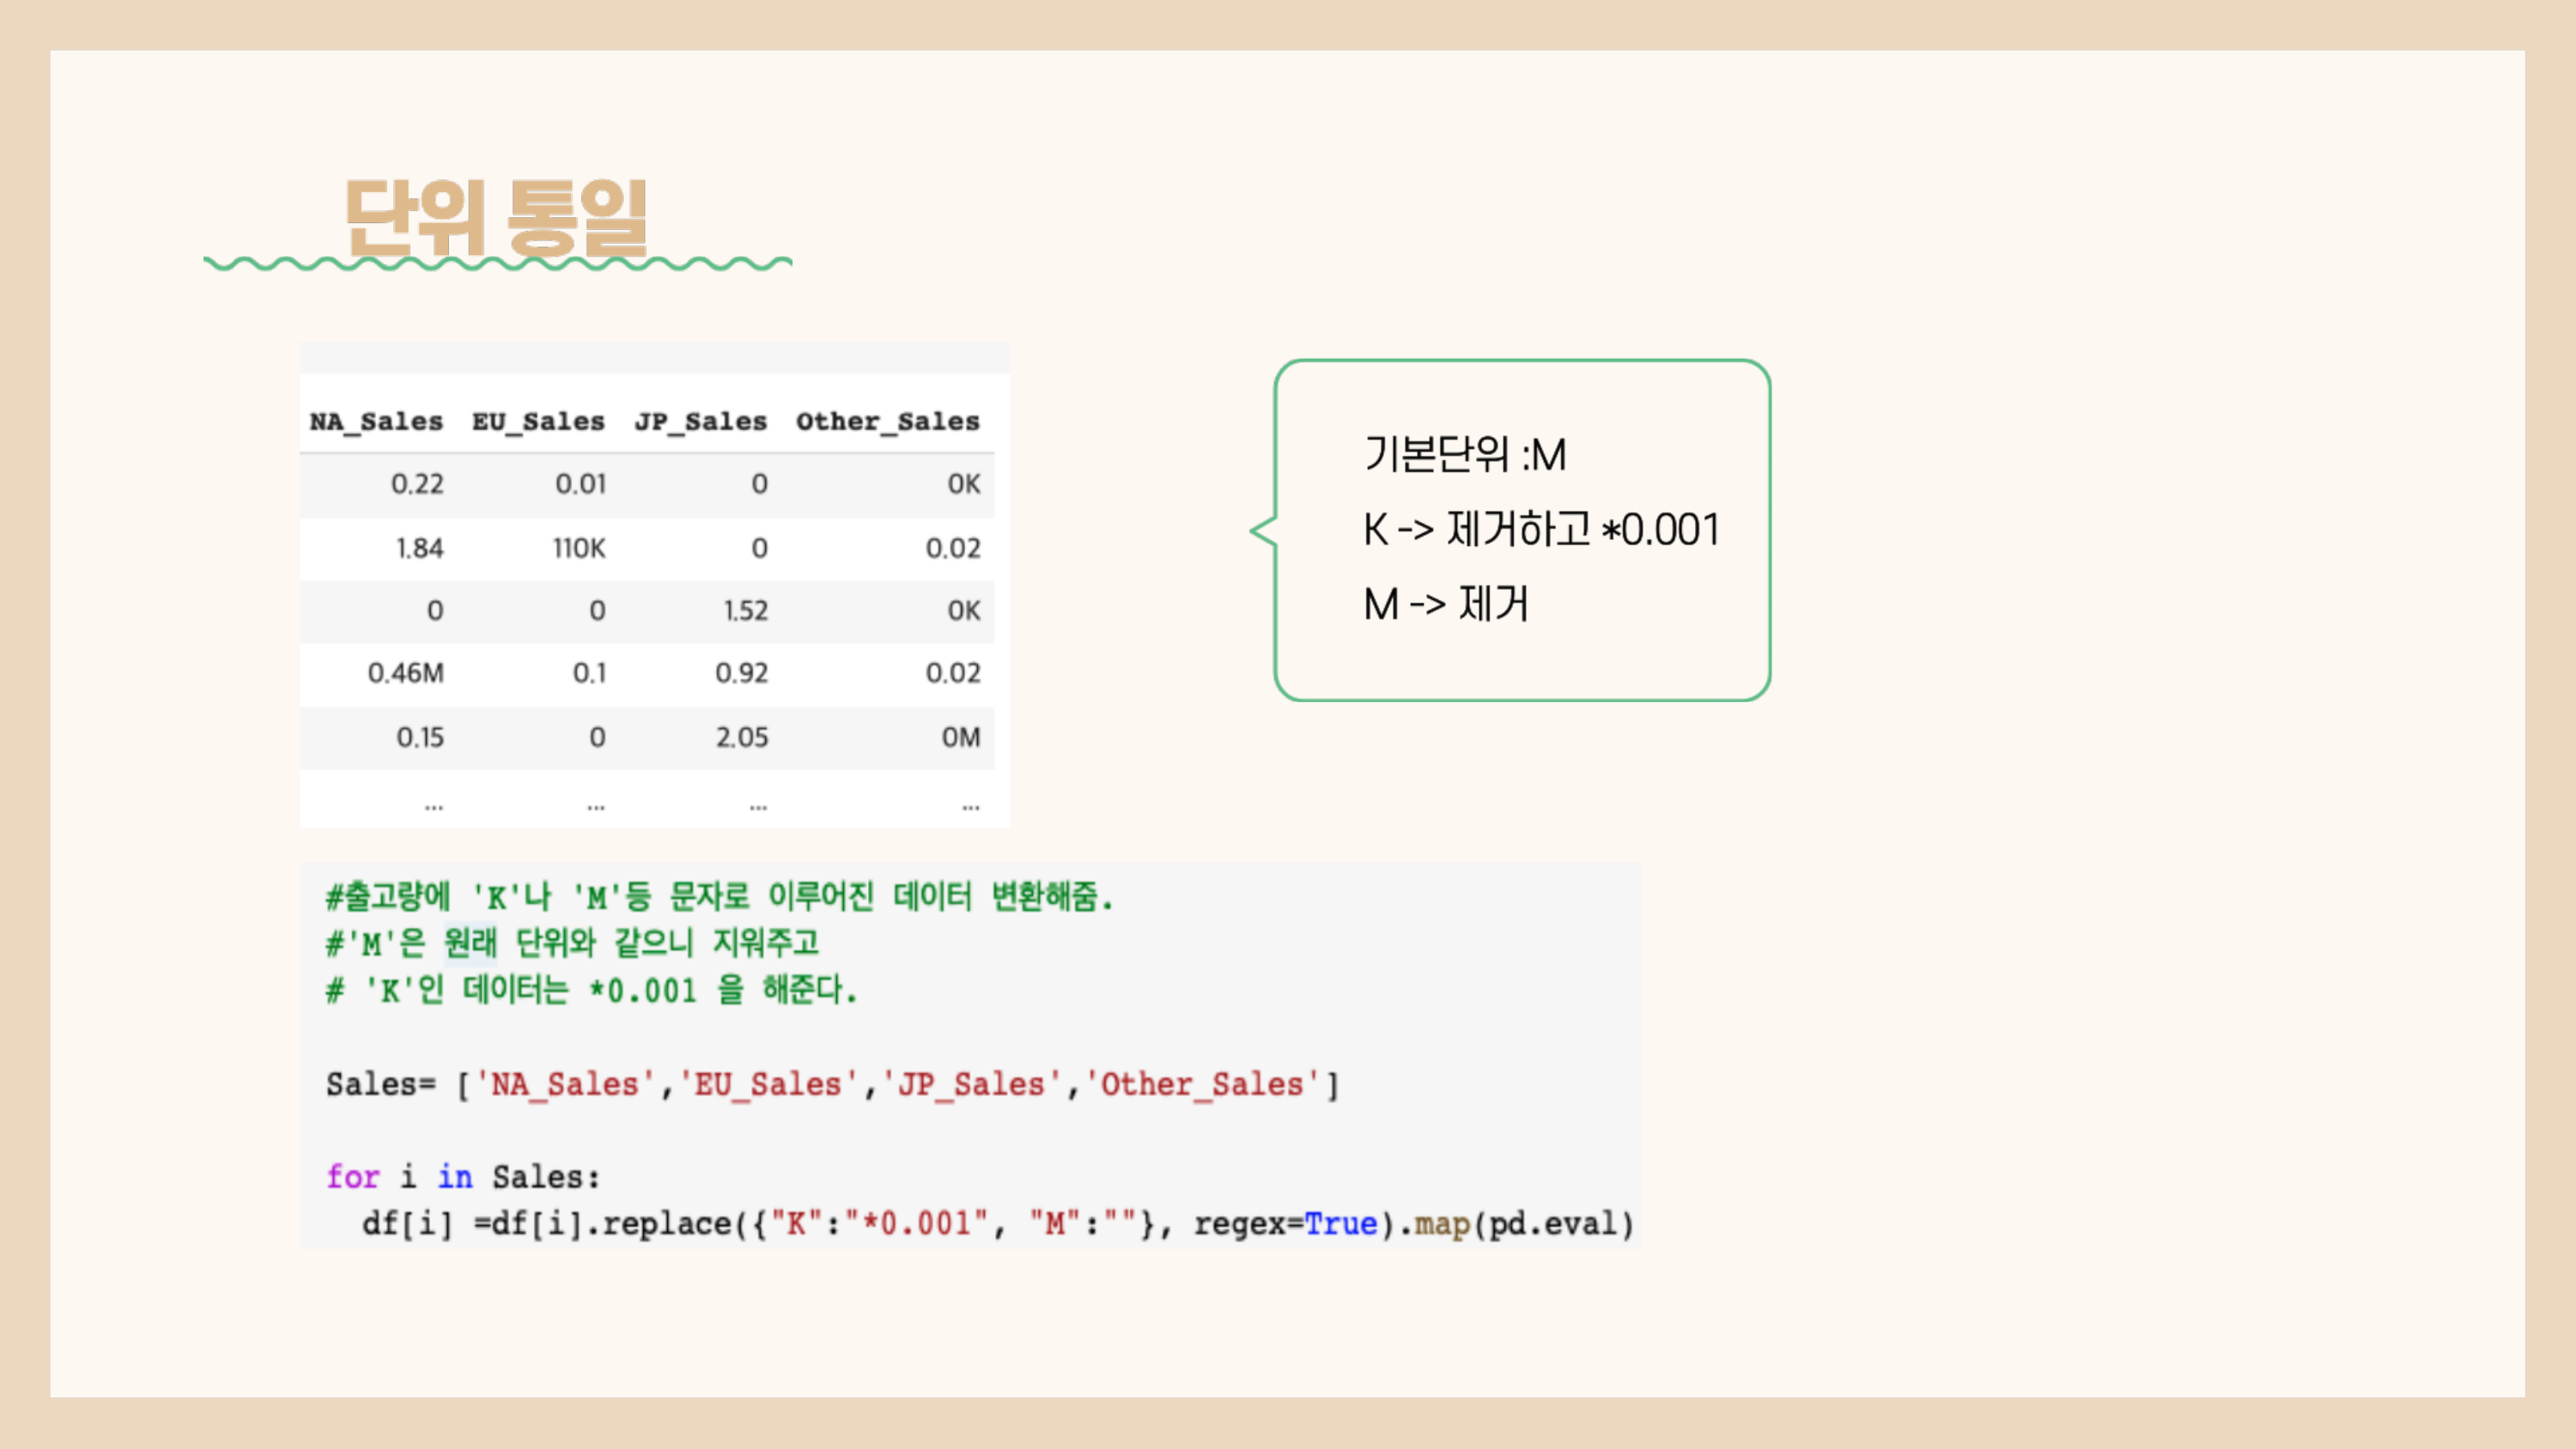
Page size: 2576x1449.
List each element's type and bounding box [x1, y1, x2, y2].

text_box [0, 0, 2576, 1449]
